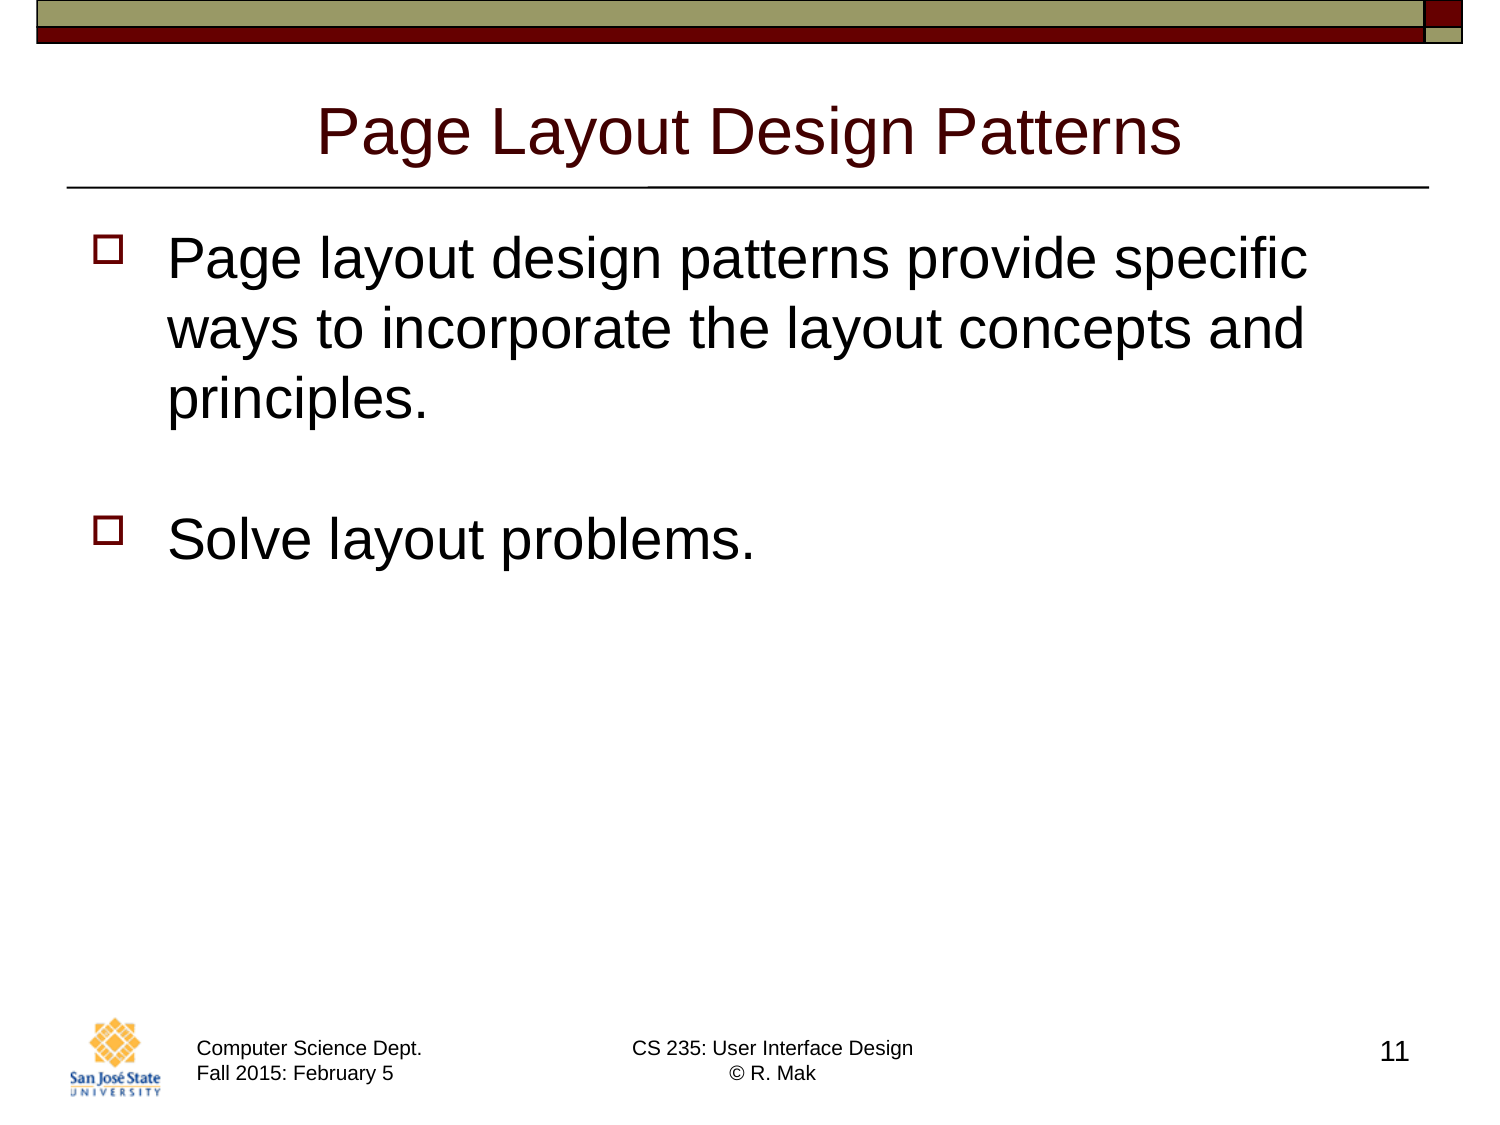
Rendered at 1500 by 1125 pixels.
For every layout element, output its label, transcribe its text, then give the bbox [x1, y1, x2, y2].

list Page layout design patterns provide specific ways to incorporate the layout concepts and principles. Solve layout problems. [75, 212, 1425, 1006]
title Page Layout Design Patterns [75, 67, 1425, 175]
slide_number 11 [1112, 1025, 1425, 1100]
picture [60, 1012, 166, 1112]
